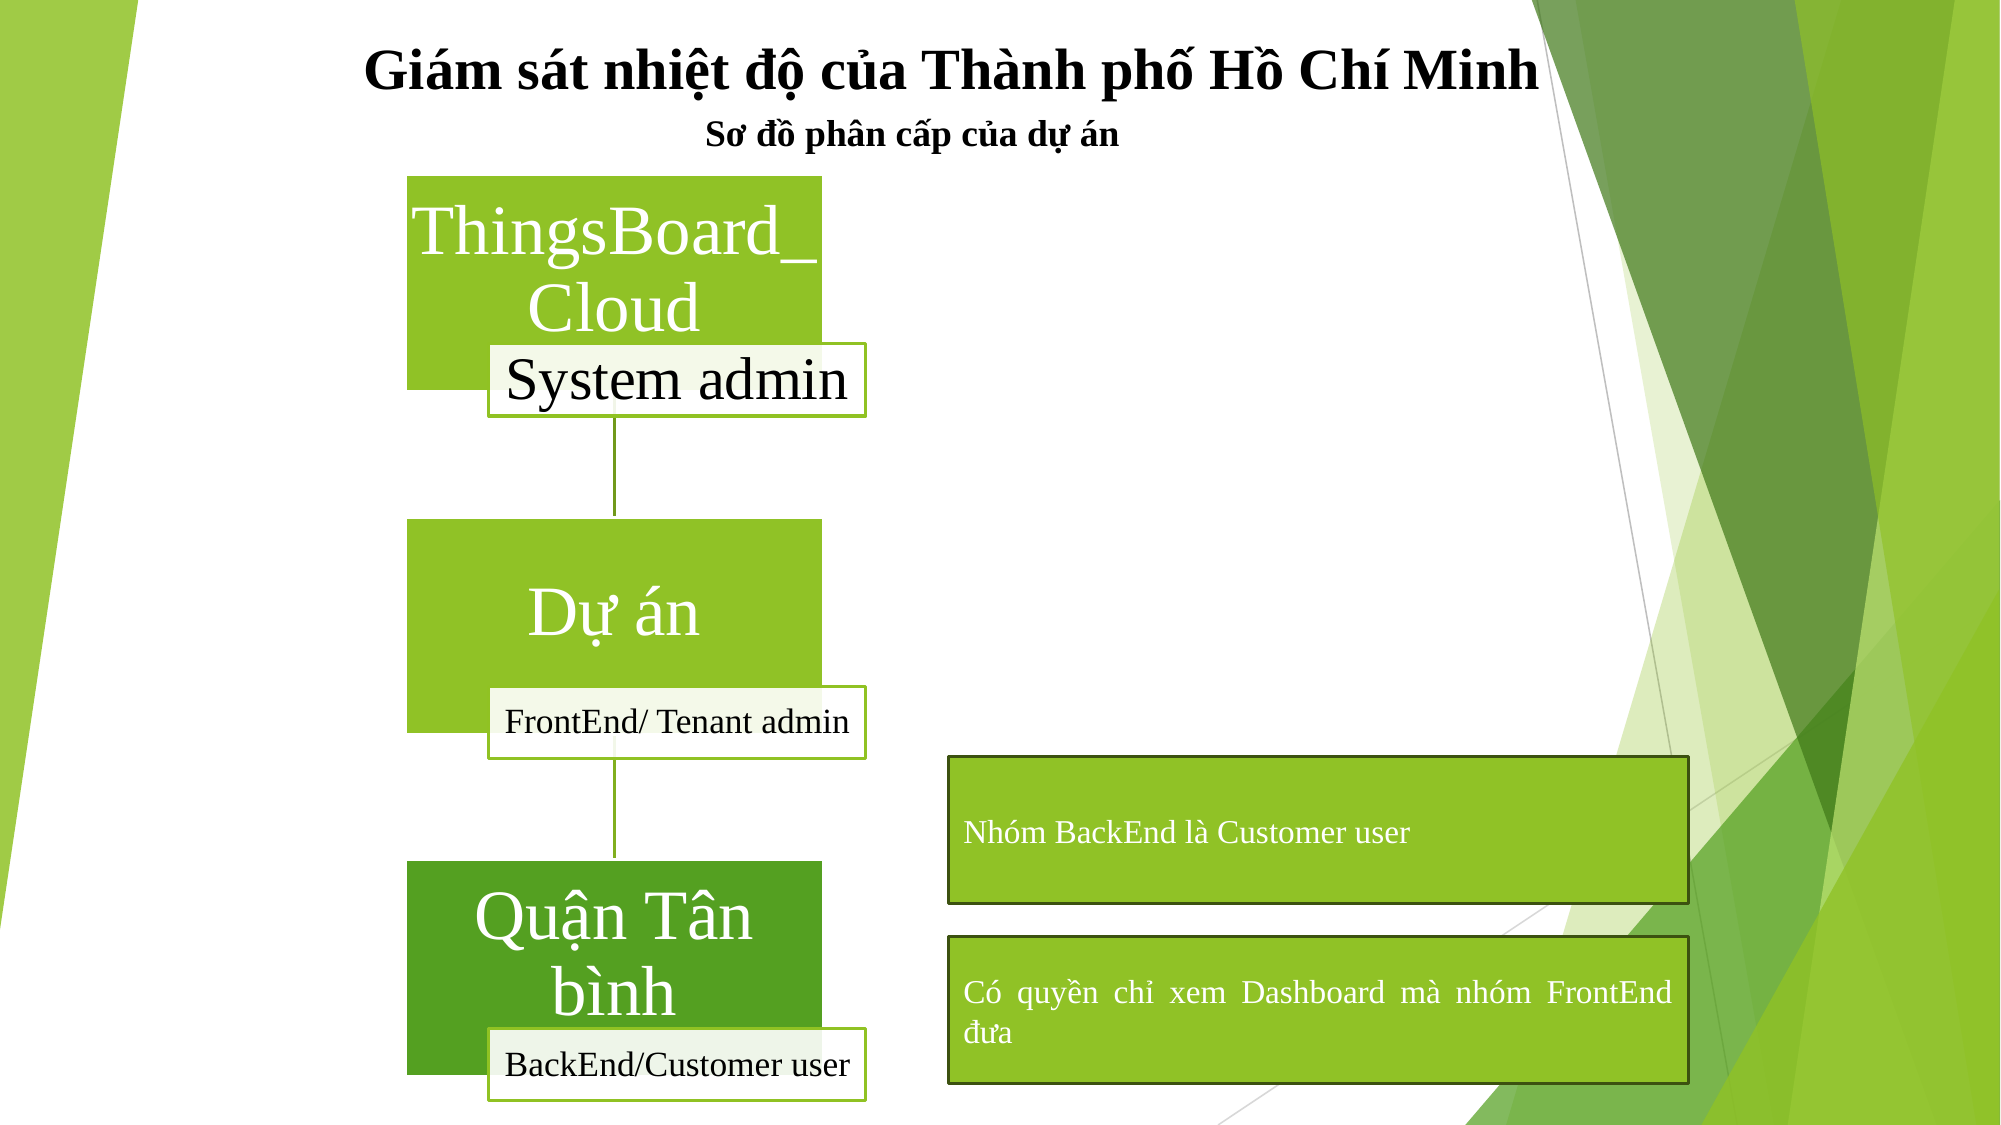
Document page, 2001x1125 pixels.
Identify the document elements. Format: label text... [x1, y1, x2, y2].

text_box Có quyền chỉ xem Dashboard mà nhóm FrontEnd đưa [948, 936, 1689, 1084]
text_box Sơ đồ phân cấp của dự án [690, 100, 1807, 161]
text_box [404, 174, 867, 1101]
text_box Nhóm BackEnd là Customer user [948, 756, 1689, 904]
text_box Giám sát nhiệt độ của Thành phố Hồ Chí Minh [348, 24, 1689, 109]
